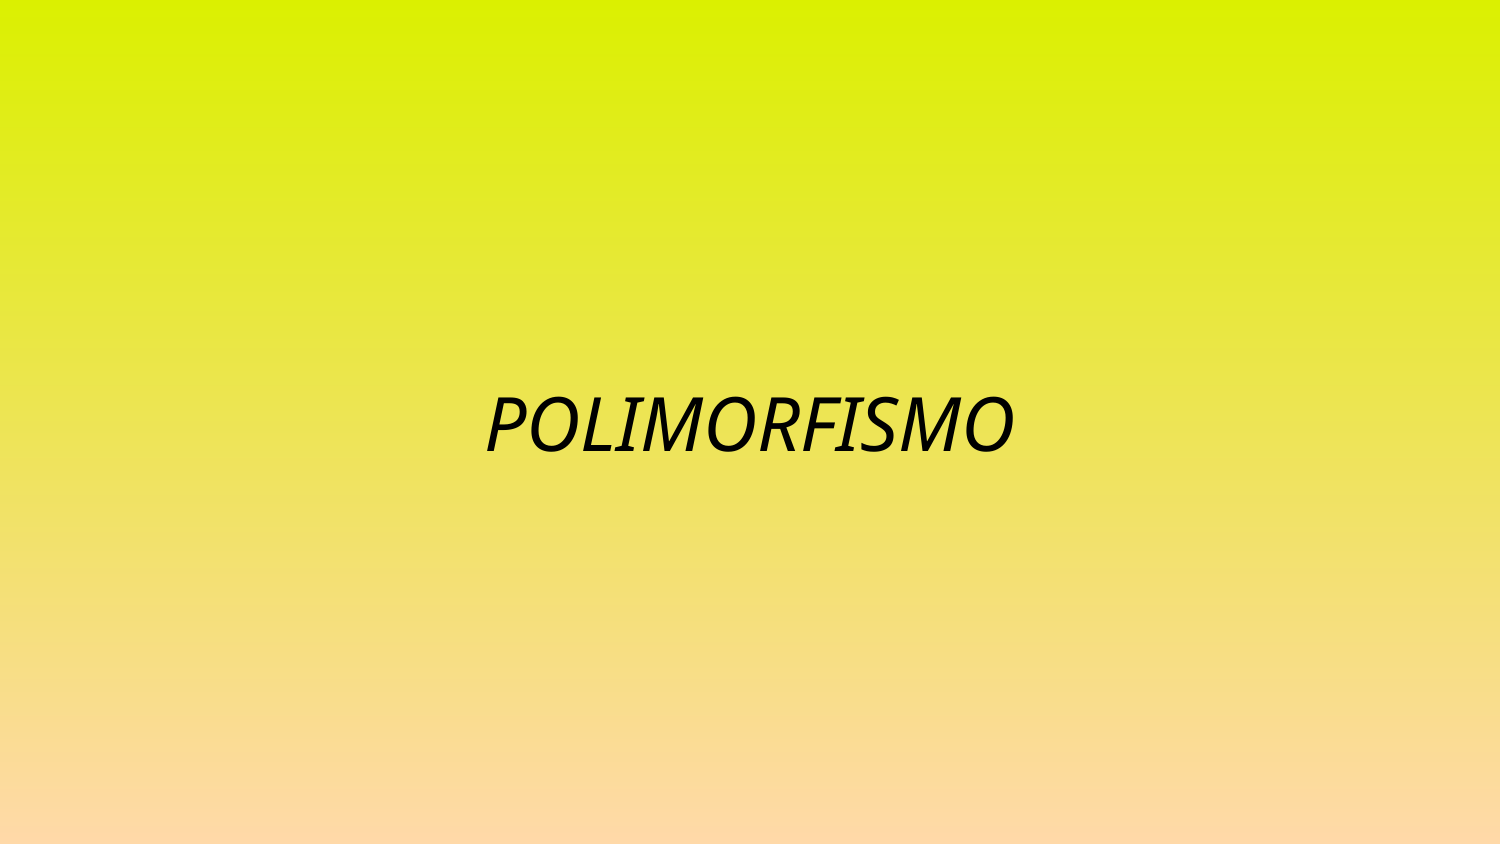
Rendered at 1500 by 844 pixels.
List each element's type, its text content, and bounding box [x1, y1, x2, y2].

text_box POLIMORFISMO [358, 340, 1142, 503]
